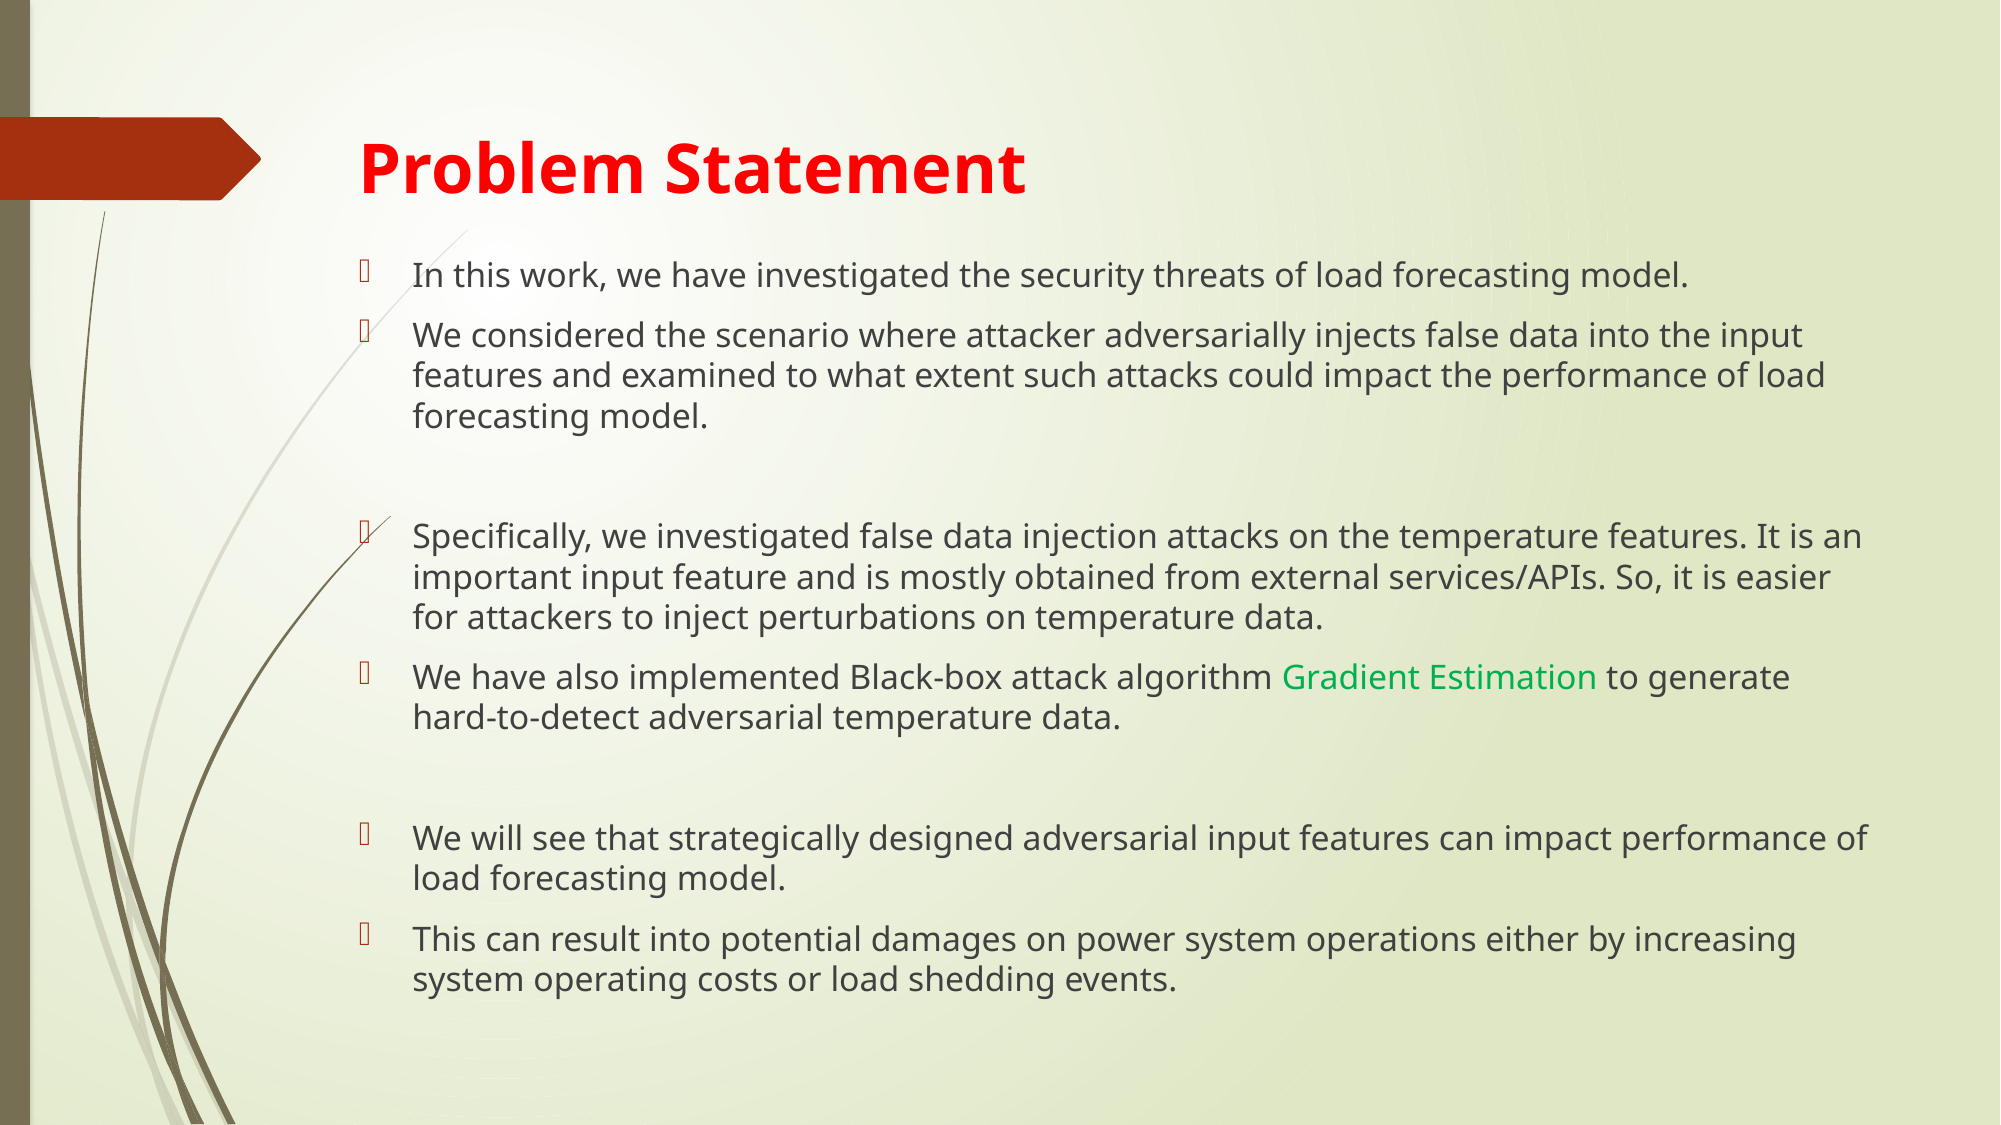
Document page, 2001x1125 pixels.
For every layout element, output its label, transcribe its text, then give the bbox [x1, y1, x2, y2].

title Problem Statement [343, 117, 1806, 217]
list In this work, we have investigated the security threats of load forecasting model. We considered the scenario where attacker adversarially injects false data into the input features and examined to what extent such attacks could impact the performance of load forecasting model. Specifically, we investigated false data injection attacks on the temperature features. It is an important input feature and is mostly obtained from external services/APIs. So, it is easier for attackers to inject perturbations on temperature data. We have also implemented Black-box attack algorithm Gradient Estimation to generate hard-to-detect adversarial temperature data. We will see that strategically designed adversarial input features can impact performance of load forecasting model. This can result into potential damages on power system operations either by increasing system operating costs or load shedding events. [343, 246, 1888, 1008]
